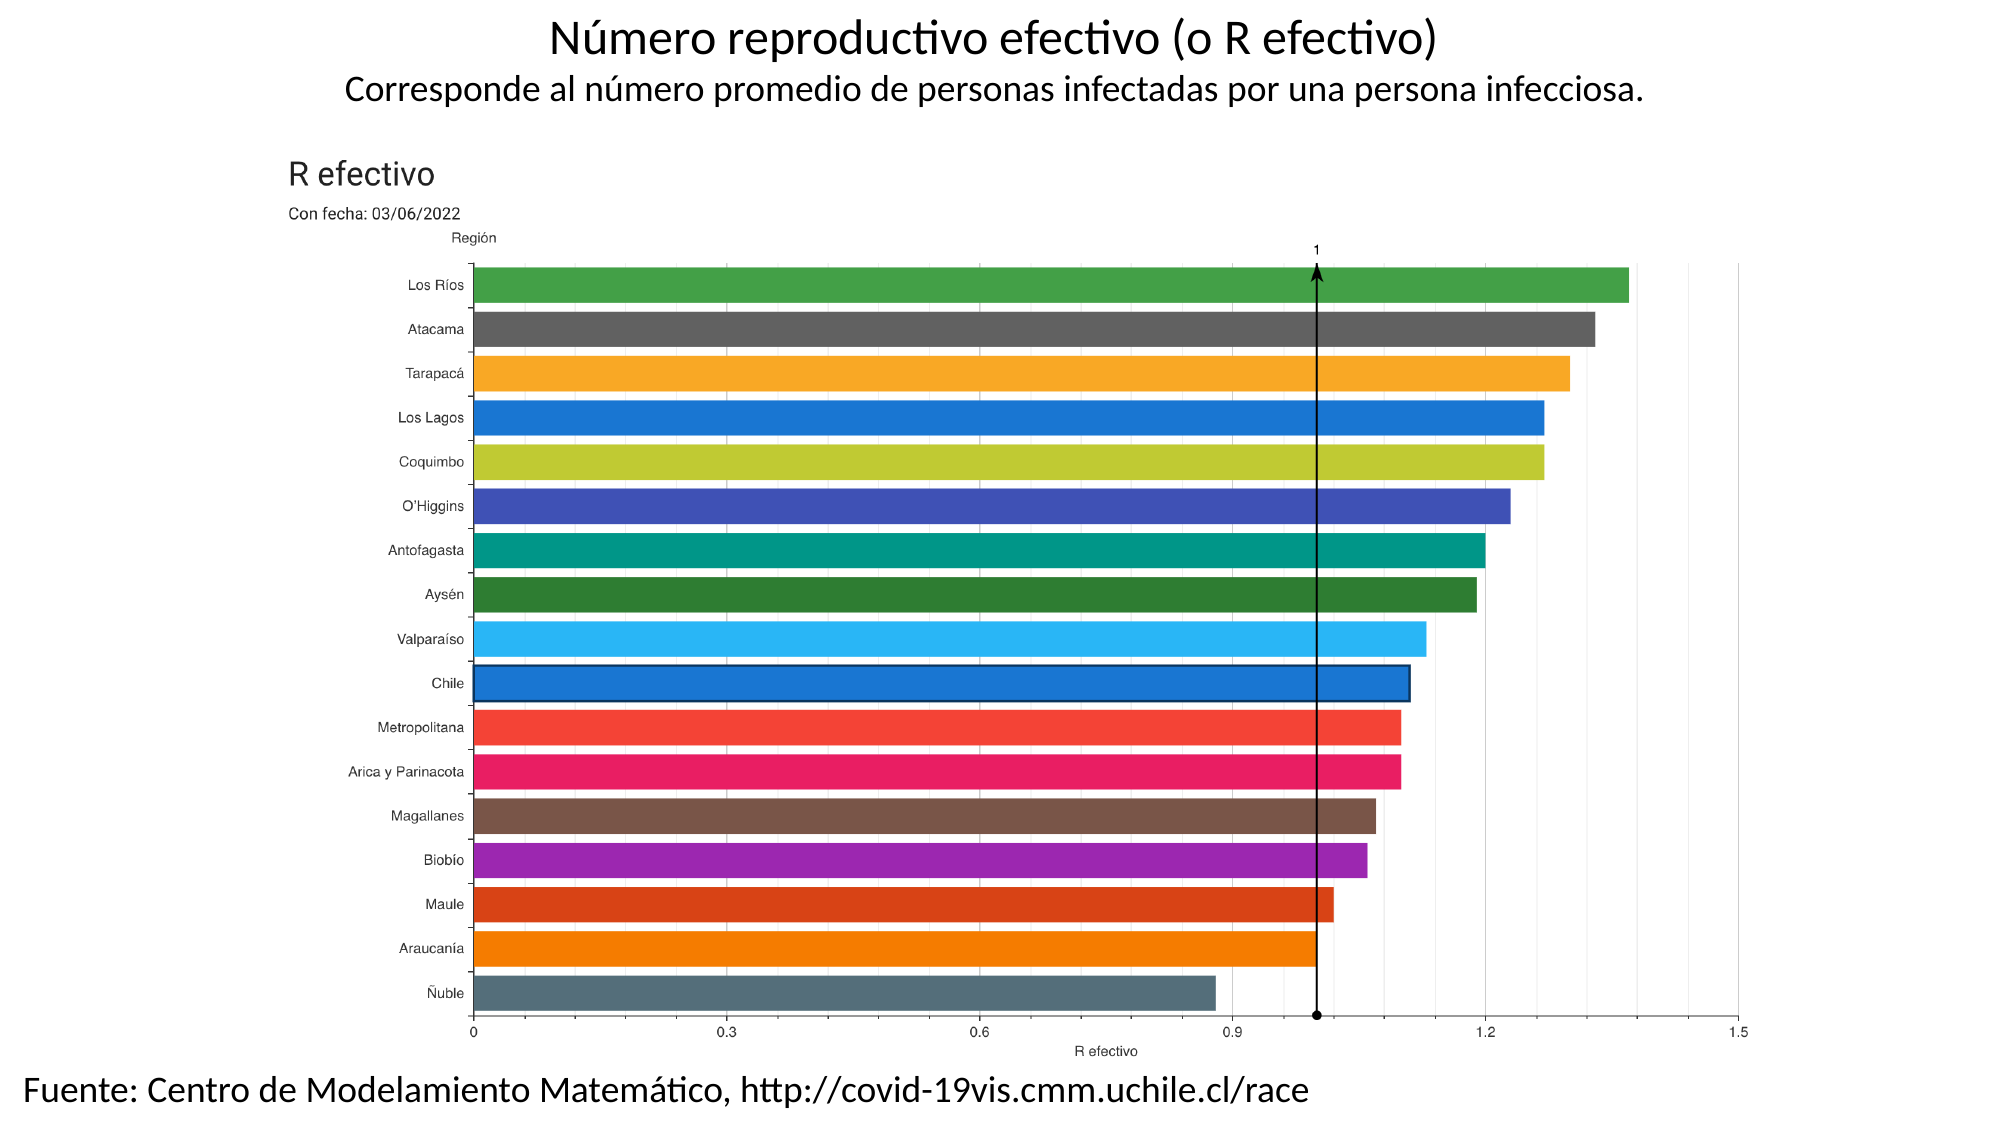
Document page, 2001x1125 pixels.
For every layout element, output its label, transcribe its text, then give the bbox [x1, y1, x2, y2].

picture [288, 160, 1783, 1058]
text_box Número reproductivo efectivo (o R efectivo) Corresponde al número promedio de personas infectadas por una persona infecciosa. [330, 0, 1670, 117]
text_box Fuente: Centro de Modelamiento Matemático, http://covid-19vis.cmm.uchile.cl/race [8, 1057, 1326, 1118]
